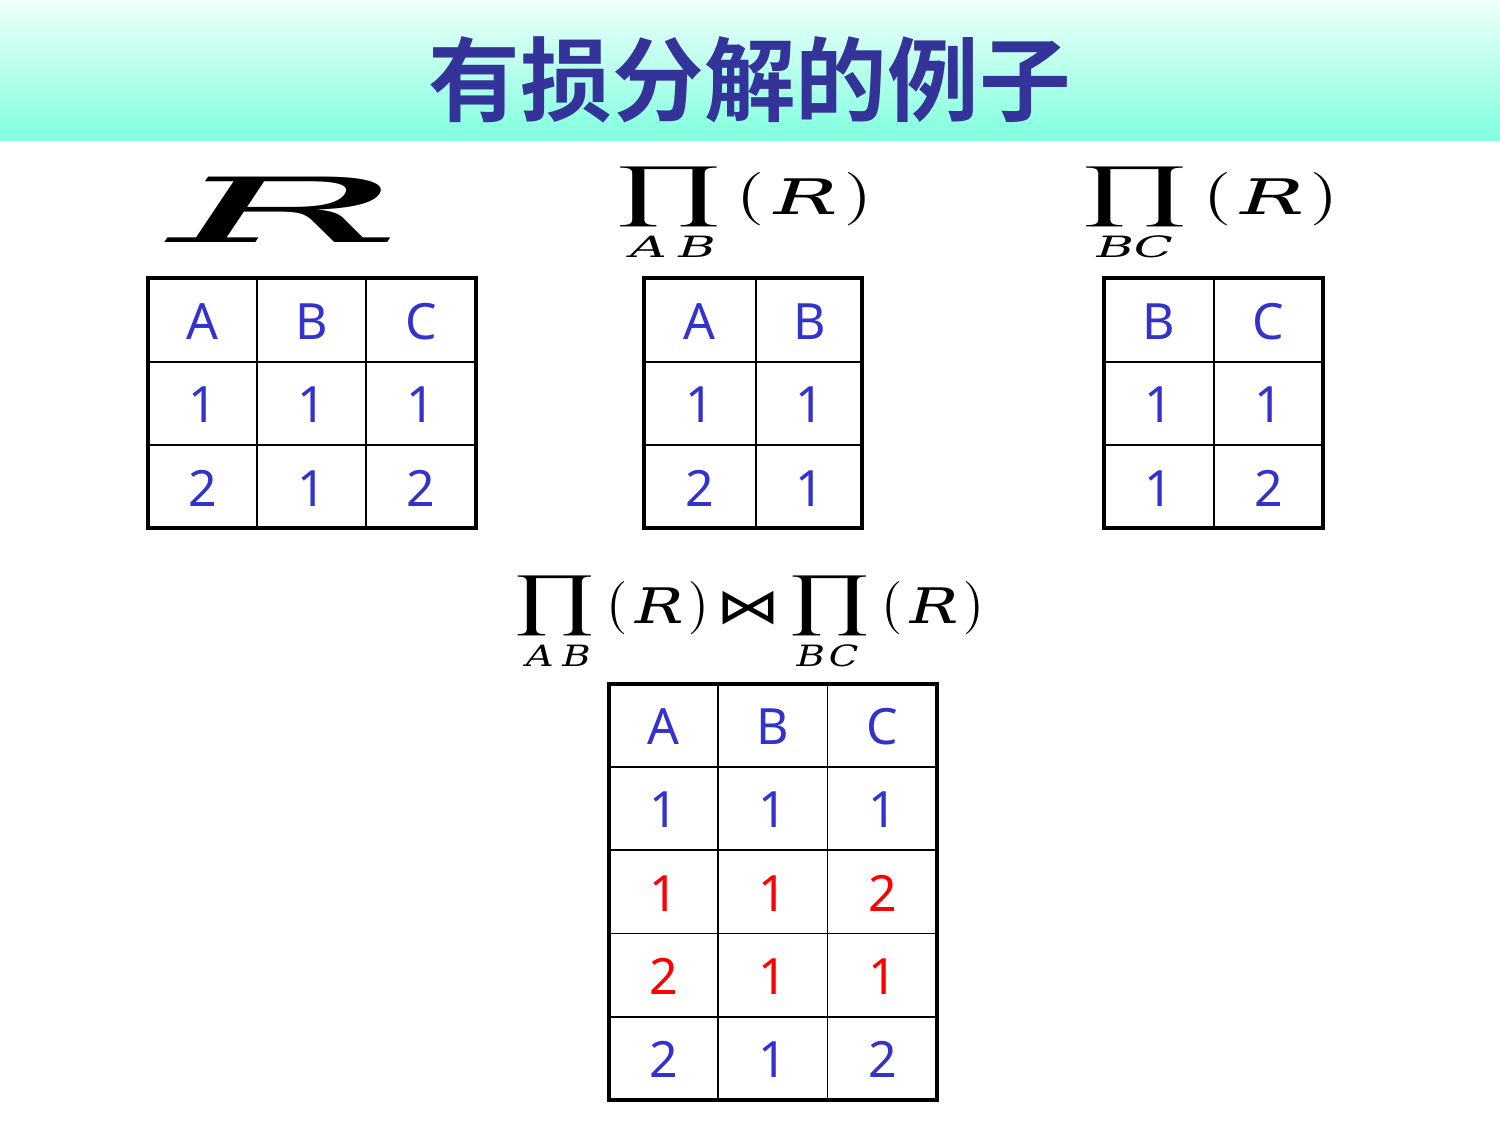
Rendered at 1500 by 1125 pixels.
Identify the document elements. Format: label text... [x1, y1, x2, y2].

table_header B [258, 280, 365, 361]
table_header A [150, 280, 256, 361]
table_cell 1 [611, 768, 717, 849]
table_header B [1106, 280, 1213, 361]
table_cell 1 [258, 363, 365, 444]
title 有损分解的例子 [0, 0, 1500, 141]
table_cell 1 [757, 446, 860, 526]
table_cell 2 [1215, 446, 1321, 526]
table_cell 2 [828, 1018, 935, 1098]
table_cell 2 [646, 446, 755, 526]
table_cell 1 [1106, 446, 1213, 526]
table_cell 2 [828, 851, 935, 933]
table_cell 1 [367, 363, 474, 444]
table_header C [1215, 280, 1321, 361]
table_cell 1 [1215, 363, 1321, 444]
table_cell 1 [646, 363, 755, 444]
table_header C [828, 686, 935, 766]
table_cell 1 [150, 363, 256, 444]
table_cell 1 [611, 851, 717, 933]
table_header C [367, 280, 474, 361]
table_cell 2 [367, 446, 474, 526]
table_cell 2 [611, 1018, 717, 1098]
table_cell 1 [719, 851, 827, 933]
table_header B [719, 686, 827, 766]
table_header A [646, 280, 755, 361]
table_cell 1 [1106, 363, 1213, 444]
table_cell 1 [828, 768, 935, 849]
table_cell 1 [719, 768, 827, 849]
table_cell 1 [757, 363, 860, 444]
table_cell 2 [611, 934, 717, 1016]
table_header B [757, 280, 860, 361]
table_cell 2 [150, 446, 256, 526]
table_cell 1 [828, 934, 935, 1016]
table_cell 1 [719, 934, 827, 1016]
table_header A [611, 686, 717, 766]
table_cell 1 [719, 1018, 827, 1098]
table_cell 1 [258, 446, 365, 526]
